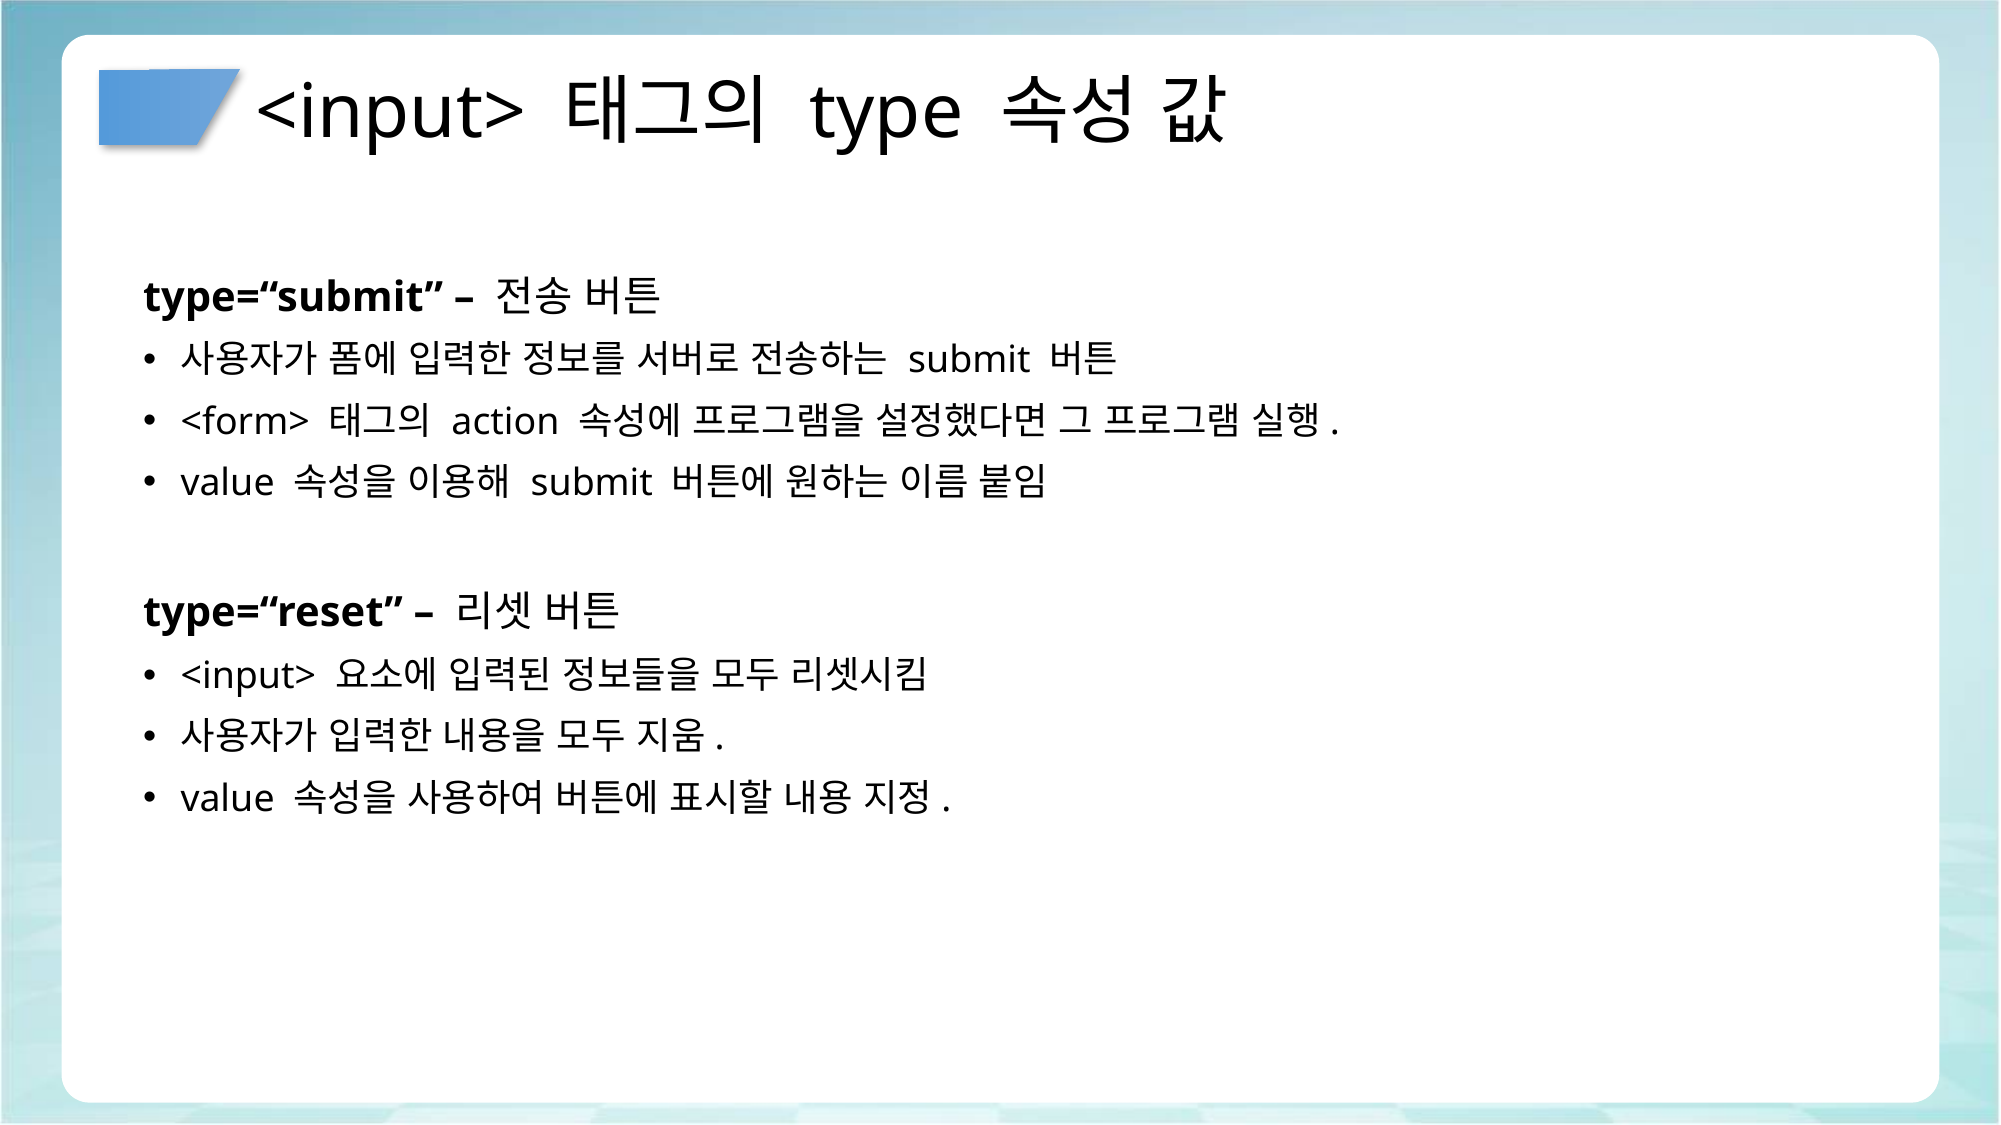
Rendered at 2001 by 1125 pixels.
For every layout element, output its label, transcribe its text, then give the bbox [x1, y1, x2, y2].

title <input> 태그의 type 속성 값 [240, 55, 1809, 171]
picture [0, 0, 2001, 1125]
text_box type=“submit” – 전송 버튼 사용자가 폼에 입력한 정보를 서버로 전송하는 submit 버튼 <form> 태그의 action 속성에 프로그램을 설정했다면 그 프로그램 실행. value 속성을 이용해 submit 버튼에 원하는 이름 붙임 type=“reset” – 리셋 버튼 <input> 요소에 입력된 정보들을 모두 리셋시킴 사용자가 입력한 내용을 모두 지움. value 속성을 사용하여 버튼에 표시할 내용 지정. [128, 237, 1949, 1046]
